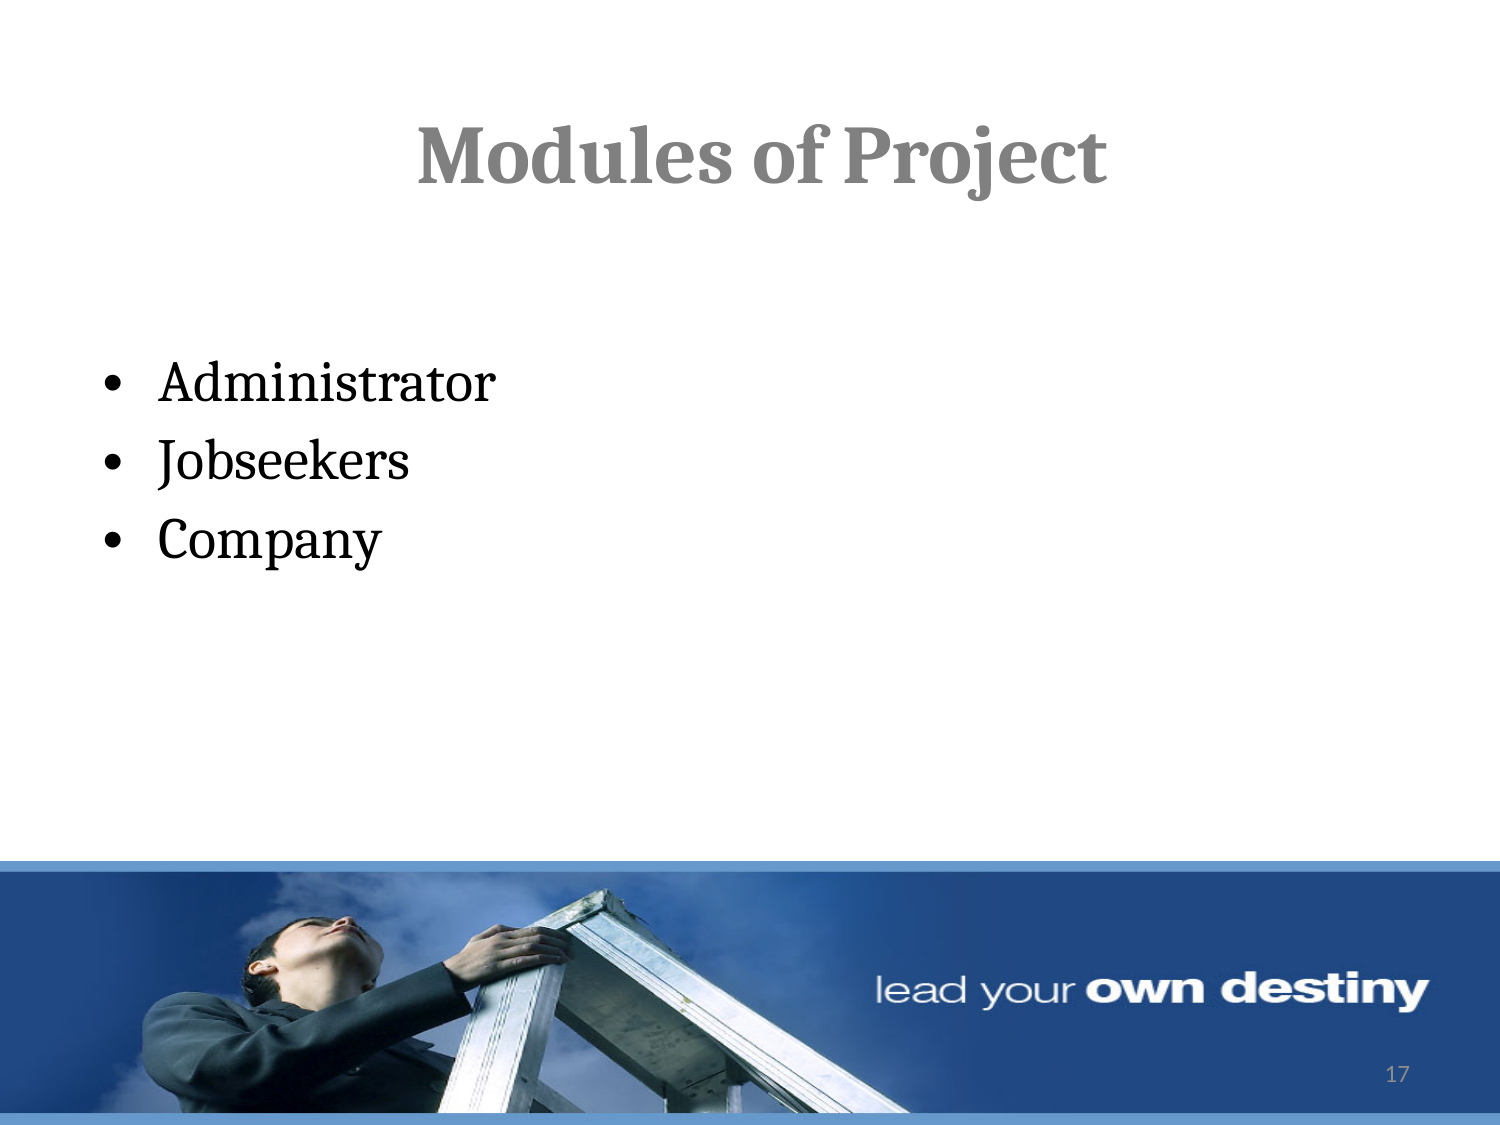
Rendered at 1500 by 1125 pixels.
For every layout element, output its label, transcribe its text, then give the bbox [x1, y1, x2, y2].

picture [0, 861, 1500, 1125]
list Administrator Jobseekers Company [87, 262, 1438, 859]
title Modules of Project [87, 62, 1438, 250]
